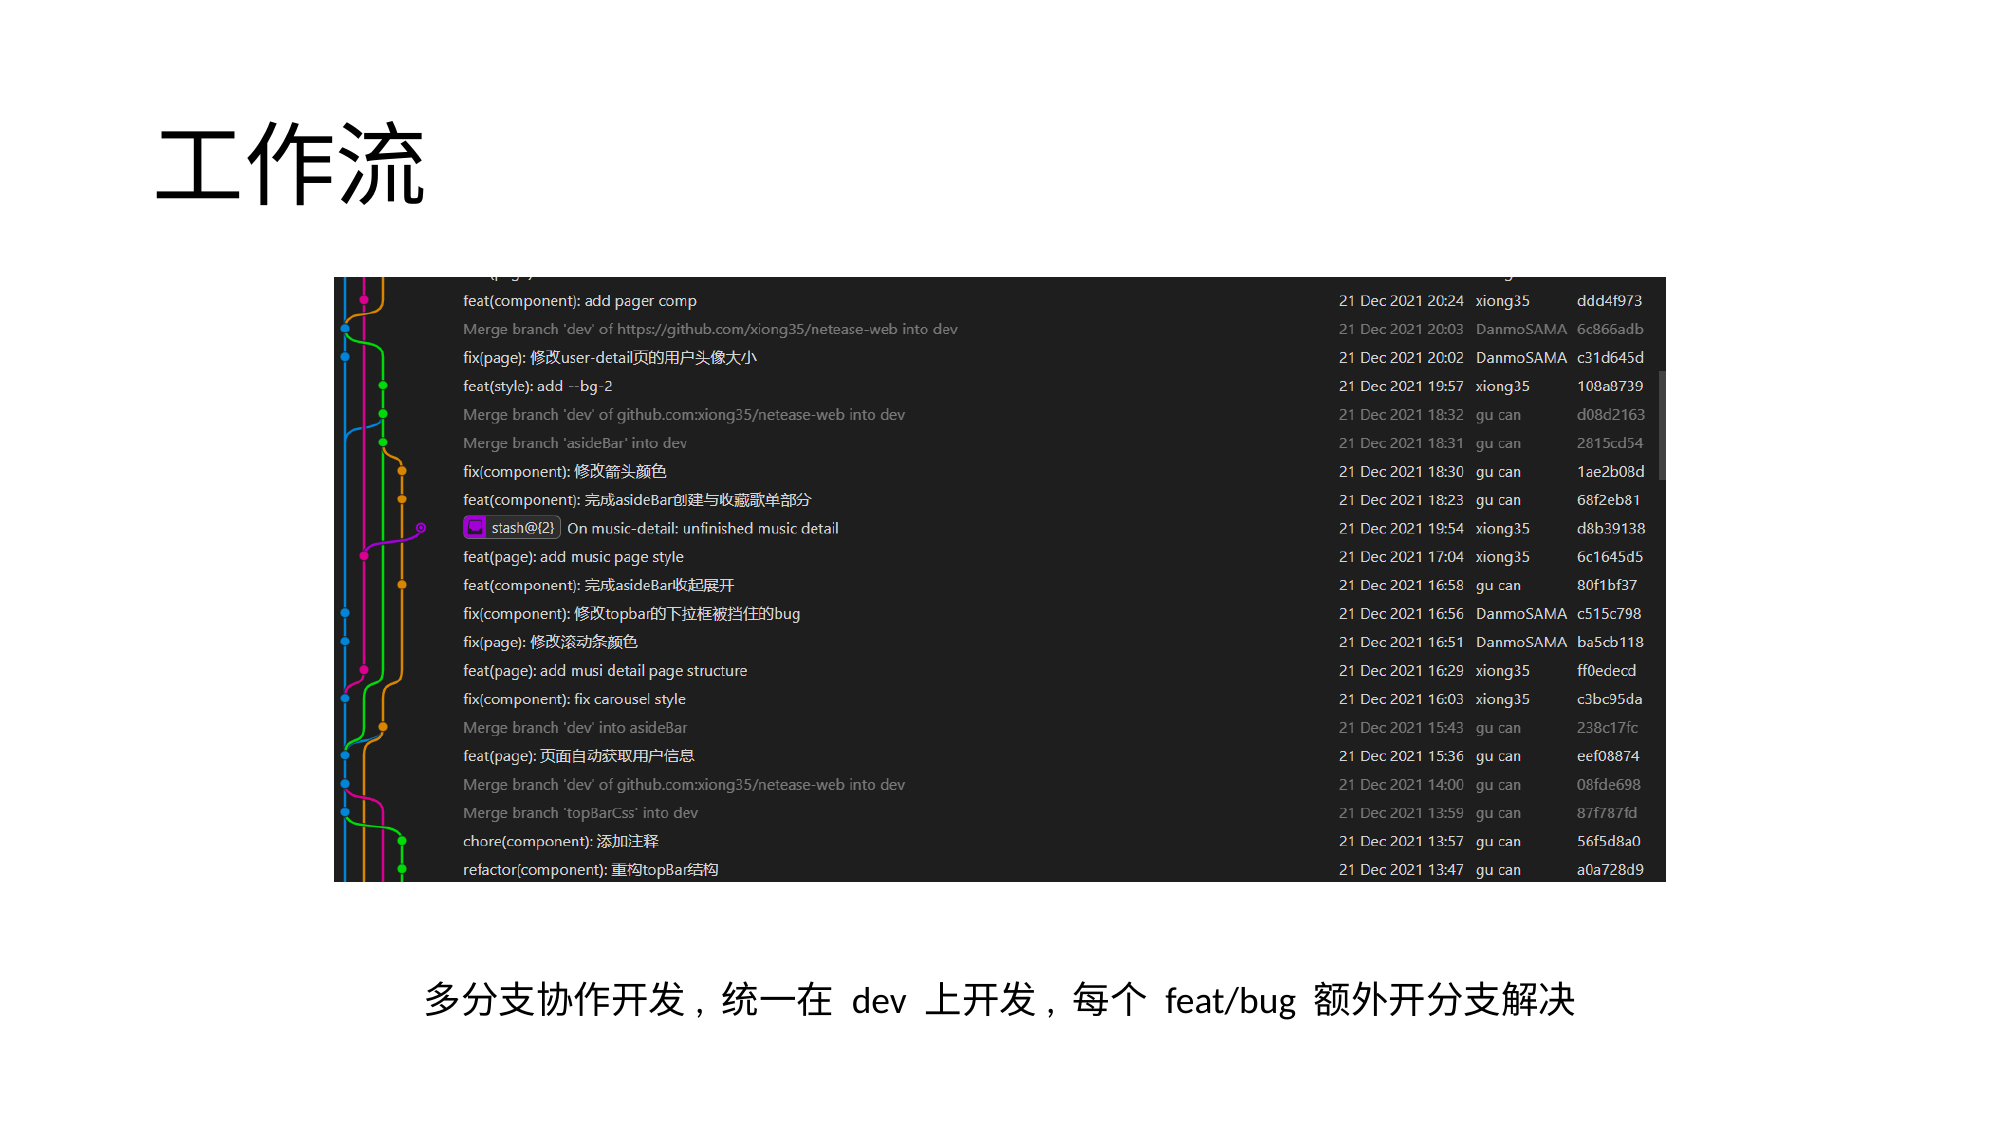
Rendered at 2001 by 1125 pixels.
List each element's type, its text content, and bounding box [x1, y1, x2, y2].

title 工作流 [137, 59, 1863, 278]
picture [334, 277, 1666, 883]
text_box 多分支协作开发, 统一在 dev 上开发, 每个 feat/bug 额外开分支解决 [153, 969, 1847, 1029]
